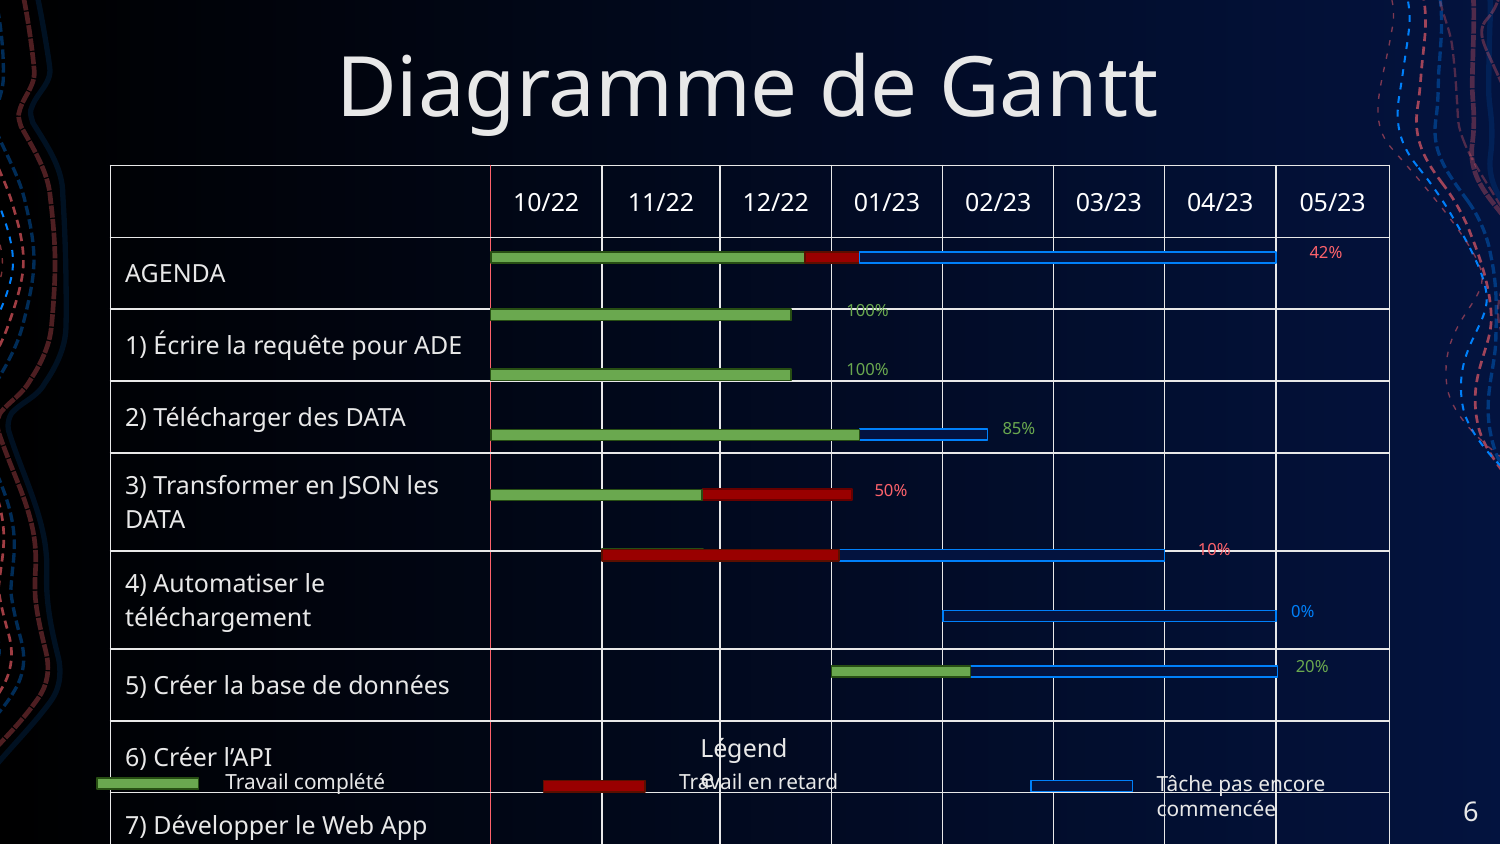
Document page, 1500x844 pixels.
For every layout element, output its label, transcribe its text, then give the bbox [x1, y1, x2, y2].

table_header [111, 166, 490, 237]
text_box 42% [1294, 232, 1368, 273]
table_cell [1054, 678, 1164, 720]
table_cell [1165, 552, 1275, 610]
text_box Légende [685, 717, 810, 755]
table_cell [1277, 382, 1389, 452]
table_header 05/23 [1277, 166, 1389, 237]
table_cell [721, 501, 831, 549]
table_cell 3) Transformer en JSON les DATA [111, 454, 490, 550]
table_cell [1054, 454, 1164, 549]
text_box [702, 488, 852, 501]
table_cell [832, 650, 942, 665]
text_box [942, 610, 1276, 622]
table_cell [1054, 382, 1164, 452]
table_cell [1054, 793, 1164, 844]
table_cell 2) Télécharger des DATA [111, 382, 490, 452]
table_cell [491, 382, 601, 429]
table_cell [832, 238, 942, 251]
table_cell 5) Créer la base de données [111, 650, 490, 720]
table_cell [1165, 238, 1275, 251]
text_box [490, 251, 804, 264]
table_cell [603, 722, 685, 792]
table_cell [1165, 722, 1275, 755]
table_cell [603, 561, 719, 648]
table_cell [943, 441, 1053, 452]
table_cell [943, 650, 1053, 665]
text_box [859, 251, 1277, 264]
table_header 11/22 [603, 166, 719, 237]
table_cell [491, 501, 601, 550]
table_cell [721, 806, 831, 844]
text_box [490, 369, 791, 381]
table_cell [1054, 310, 1164, 380]
text_box [490, 489, 703, 501]
text_box 0% [1276, 590, 1350, 631]
table_cell [491, 650, 601, 720]
table_cell [1277, 650, 1389, 720]
text_box [804, 251, 859, 264]
text_box 20% [1280, 646, 1355, 687]
text_box Tâche pas encore commencée [1141, 755, 1449, 836]
table_cell [943, 238, 1053, 251]
text_box 100% [831, 289, 905, 330]
text_box [859, 428, 988, 441]
table_cell [491, 321, 601, 369]
table_header 12/22 [721, 166, 831, 237]
table_cell [943, 310, 1053, 380]
table_cell [603, 501, 719, 549]
text_box 50% [859, 469, 933, 510]
text_box 85% [987, 407, 1061, 448]
table_cell [832, 382, 942, 429]
table_header 10/22 [491, 166, 601, 237]
slide_number ‹#› [1403, 779, 1494, 844]
table_cell 6) Créer l’API [111, 722, 490, 792]
table_cell [943, 382, 1053, 428]
table_cell [1165, 836, 1275, 844]
text_box [971, 665, 1278, 678]
table_cell [603, 321, 719, 369]
table_cell [1165, 454, 1275, 550]
table_cell [943, 622, 1053, 648]
table_cell [1054, 650, 1164, 665]
table_cell [603, 264, 719, 308]
table_cell [603, 441, 719, 452]
text_box [1031, 780, 1133, 792]
table_cell [491, 793, 601, 844]
table_cell [943, 561, 1053, 610]
text_box [97, 777, 199, 790]
table_cell [491, 238, 601, 251]
table_cell [1054, 722, 1164, 792]
table_cell [721, 561, 831, 648]
table_cell [721, 310, 831, 380]
text_box [543, 780, 645, 792]
table_cell [721, 382, 831, 429]
table_cell [832, 441, 942, 452]
text_box [601, 549, 839, 561]
table_cell [832, 722, 942, 755]
table_cell [1277, 722, 1389, 755]
table_header 04/23 [1165, 166, 1275, 237]
table_cell [1277, 552, 1389, 648]
table_cell [603, 650, 719, 720]
text_box [490, 309, 791, 321]
table_cell [721, 650, 831, 720]
table_cell [943, 722, 1053, 792]
table_cell [721, 238, 831, 251]
text_box [839, 549, 1165, 561]
table_cell [810, 722, 831, 755]
table_cell [491, 722, 601, 792]
text_box [491, 429, 860, 441]
title Diagramme de Gantt [115, 18, 1380, 122]
table_cell [721, 264, 831, 308]
table_cell [832, 806, 942, 844]
table_cell AGENDA [111, 238, 490, 308]
table_cell [1165, 678, 1275, 720]
table_cell [721, 454, 831, 488]
table_cell [491, 441, 601, 452]
text_box [831, 665, 971, 678]
text_box Travail complété [210, 755, 518, 806]
text_box Travail en retard [664, 755, 972, 806]
table_cell [943, 793, 1053, 844]
table_cell [832, 561, 942, 648]
table_header 02/23 [943, 166, 1053, 237]
table_cell 4) Automatiser le téléchargement [111, 552, 490, 648]
table_cell [1165, 264, 1275, 308]
table_cell 1) Écrire la requête pour ADE [111, 310, 490, 380]
table_cell [1165, 382, 1275, 452]
table_cell [1277, 454, 1389, 550]
table_cell [1054, 238, 1164, 251]
table_cell [832, 454, 942, 549]
table_cell [603, 793, 719, 844]
table_cell [1165, 650, 1275, 665]
text_box 10% [1182, 529, 1257, 570]
table_cell [832, 264, 942, 308]
table_cell [491, 454, 601, 489]
table_cell [721, 441, 831, 452]
table_cell [1054, 264, 1164, 308]
text_box 100% [831, 349, 905, 390]
table_cell [832, 310, 942, 380]
table_cell [491, 264, 601, 308]
table_header 01/23 [832, 166, 942, 237]
table_cell [1165, 310, 1275, 380]
table_cell 7) Développer le Web App Front [111, 793, 490, 844]
table_cell [832, 678, 942, 720]
table_cell [943, 678, 1053, 720]
table_cell [943, 264, 1053, 308]
table_header 03/23 [1054, 166, 1164, 237]
table_cell [1277, 310, 1389, 380]
table_cell [603, 454, 719, 489]
table_cell [1054, 561, 1164, 610]
table_cell [491, 552, 601, 648]
table_cell [943, 454, 1053, 549]
table_cell [603, 382, 719, 429]
table_cell [1277, 238, 1389, 308]
table_cell [1277, 836, 1389, 844]
table_cell [1054, 622, 1164, 648]
table_cell [603, 238, 719, 251]
table_cell [1165, 622, 1275, 648]
